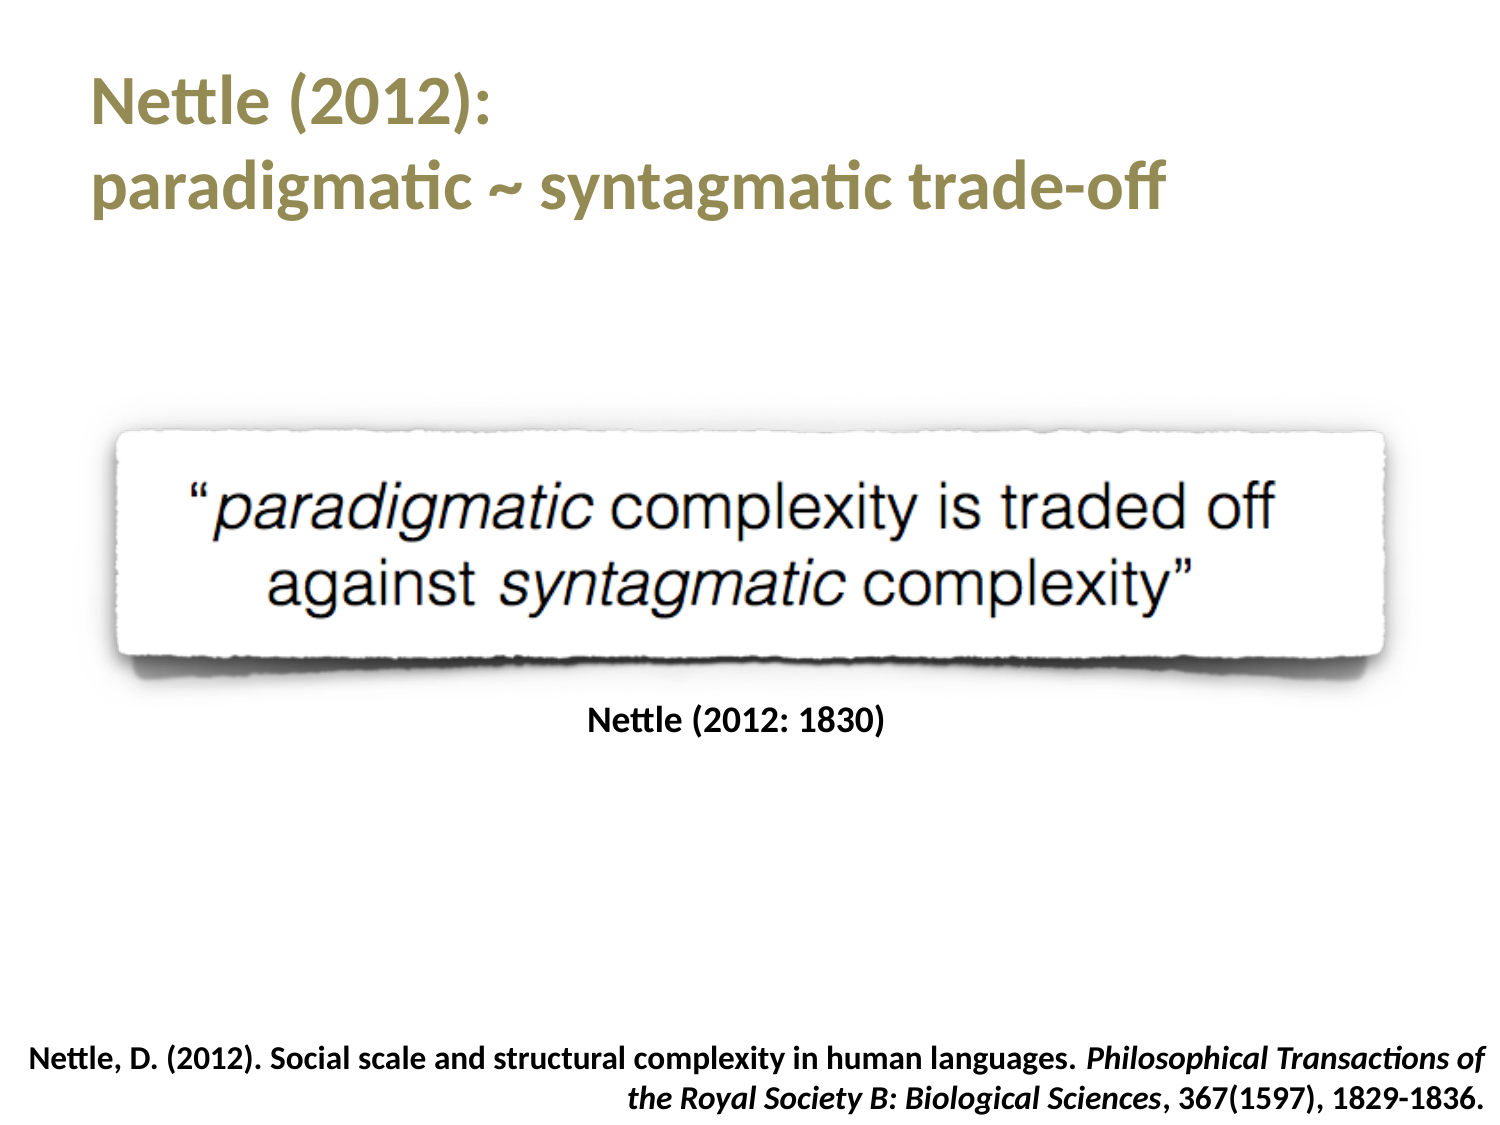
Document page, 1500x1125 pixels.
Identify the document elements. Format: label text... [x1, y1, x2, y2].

text_box Nettle (2012): paradigmatic ~ syntagmatic trade-off [74, 45, 1425, 213]
text_box Nettle, D. (2012). Social scale and structural complexity in human languages. Philosophical Transactions of the Royal Society B: Biological Sciences, 367(1597), 1829-1836. [0, 1029, 1500, 1124]
picture [0, 214, 1500, 875]
